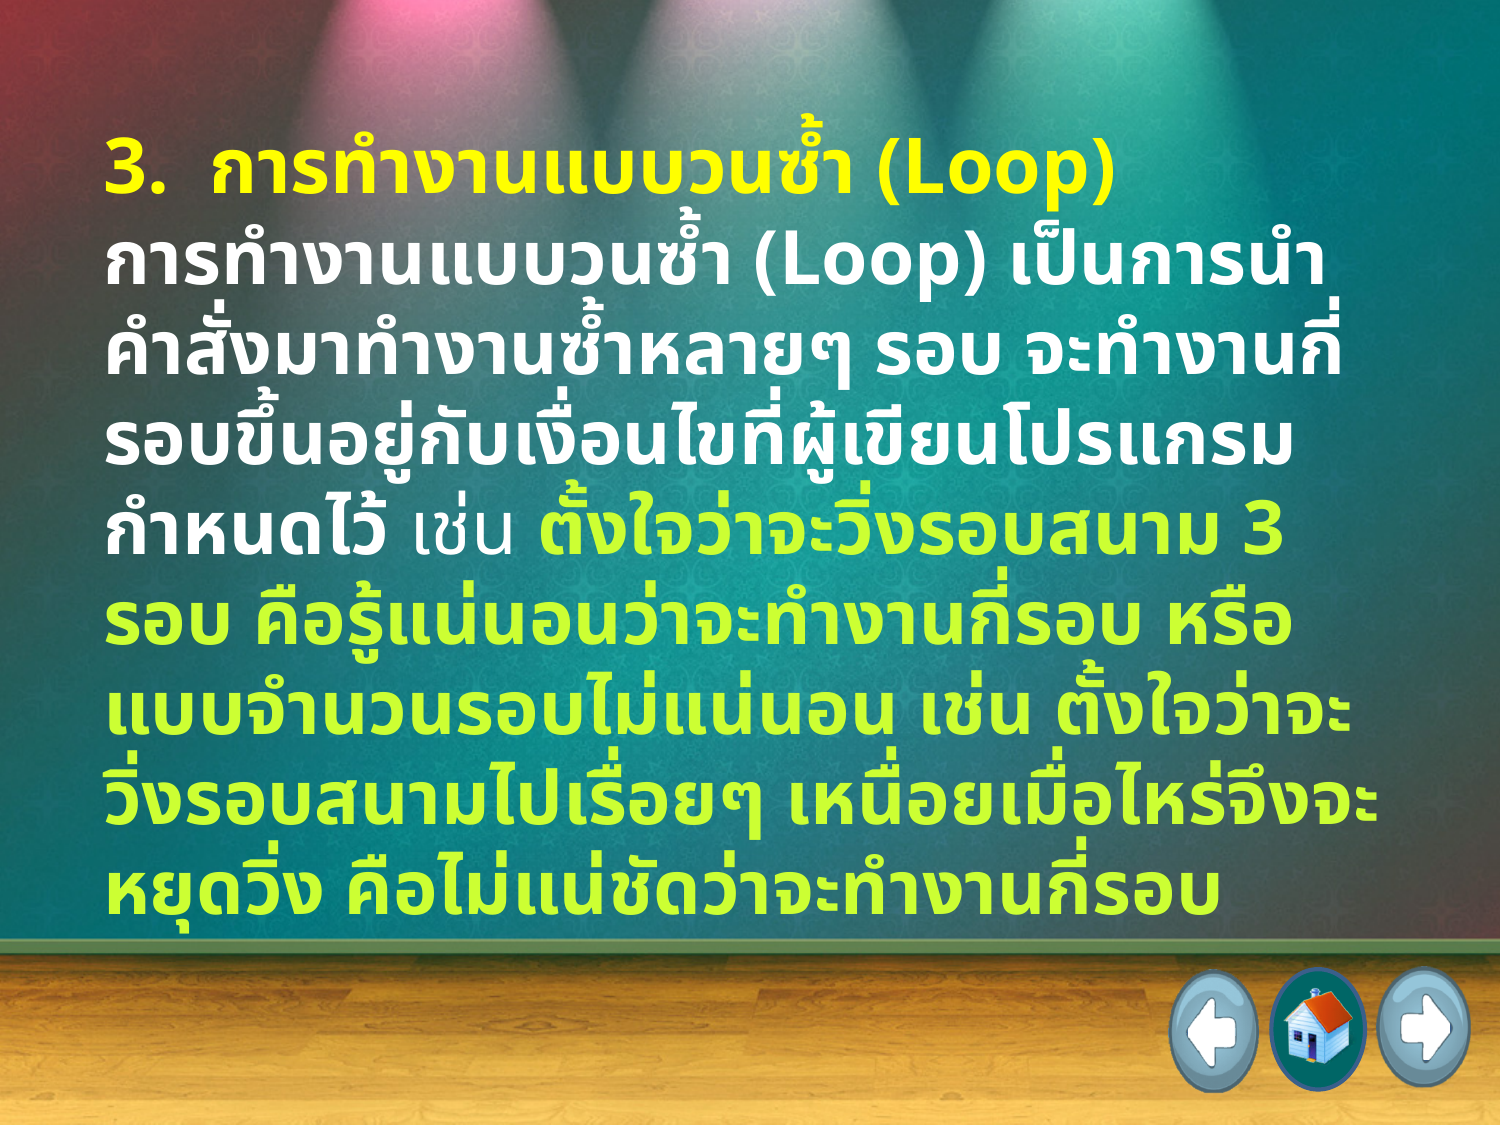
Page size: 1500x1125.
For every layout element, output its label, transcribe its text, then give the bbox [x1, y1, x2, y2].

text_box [1168, 968, 1259, 1095]
picture [0, 0, 1500, 1125]
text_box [1271, 968, 1366, 1090]
text_box 3. การทำงานแบบวนซ้ำ (Loop) การทำงานแบบวนซ้ำ (Loop) เป็นการนำคำสั่งมาทำงานซ้ำหลายๆ รอบ จะทำงานกี่รอบขึ้นอยู่กับเงื่อนไขที่ผู้เขียนโปรแกรมกำหนดไว้ เช่น ตั้งใจว่าจะวิ่งรอบสนาม 3 รอบ คือรู้แน่นอนว่าจะทำงานกี่รอบ หรือแบบจำนวนรอบไม่แน่นอน เช่น ตั้งใจว่าจะวิ่งรอบสนามไปเรื่อยๆ เหนื่อยเมื่อไหร่จึงจะหยุดวิ่ง คือไม่แน่ชัดว่าจะทำงานกี่รอบ [88, 109, 1412, 937]
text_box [1376, 966, 1471, 1088]
